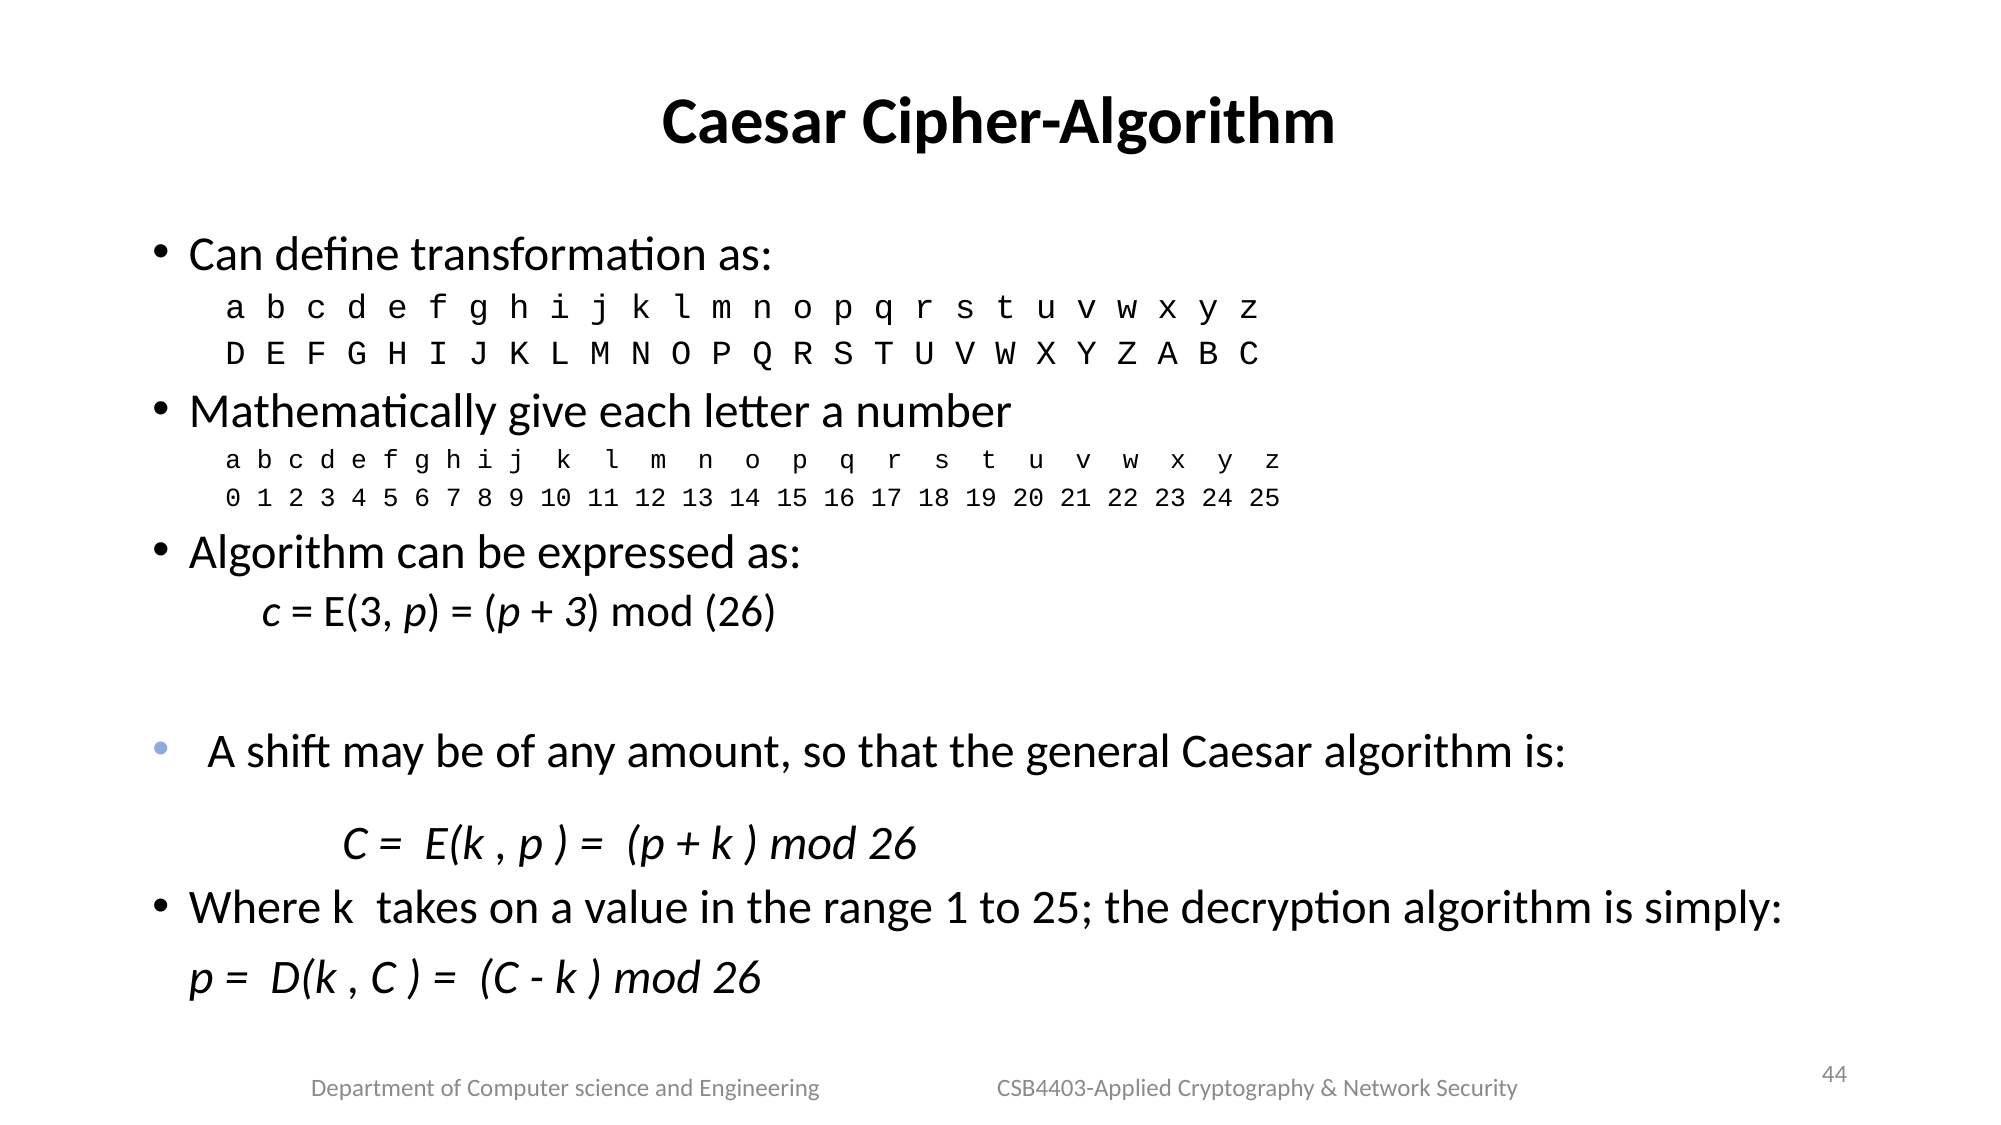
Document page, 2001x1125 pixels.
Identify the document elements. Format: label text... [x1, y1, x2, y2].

list Can define transformation as: a b c d e f g h i j k l m n o p q r s t u v w x y z D E F G H I J K L M N O P Q R S T U V W X Y Z A B C Mathematically give each letter a number a b c d e f g h i j k l m n o p q r s t u v w x y z 0 1 2 3 4 5 6 7 8 9 10 11 12 13 14 15 16 17 18 19 20 21 22 23 24 25 Algorithm can be expressed as: c = E(3, p) = (p + 3) mod (26) A shift may be of any amount, so that the general Caesar algorithm is: C = E(k , p ) = (p + k ) mod 26 Where k takes on a value in the range 1 to 25; the decryption algorithm is simply: p = D(k , C ) = (C - k ) mod 26 [137, 225, 1863, 1014]
slide_number 44 [1412, 1042, 1863, 1103]
footer Department of Computer science and Engineering CSB4403-Applied Cryptography & Network Security [151, 1056, 1687, 1116]
title Caesar Cipher-Algorithm [137, 59, 1863, 184]
